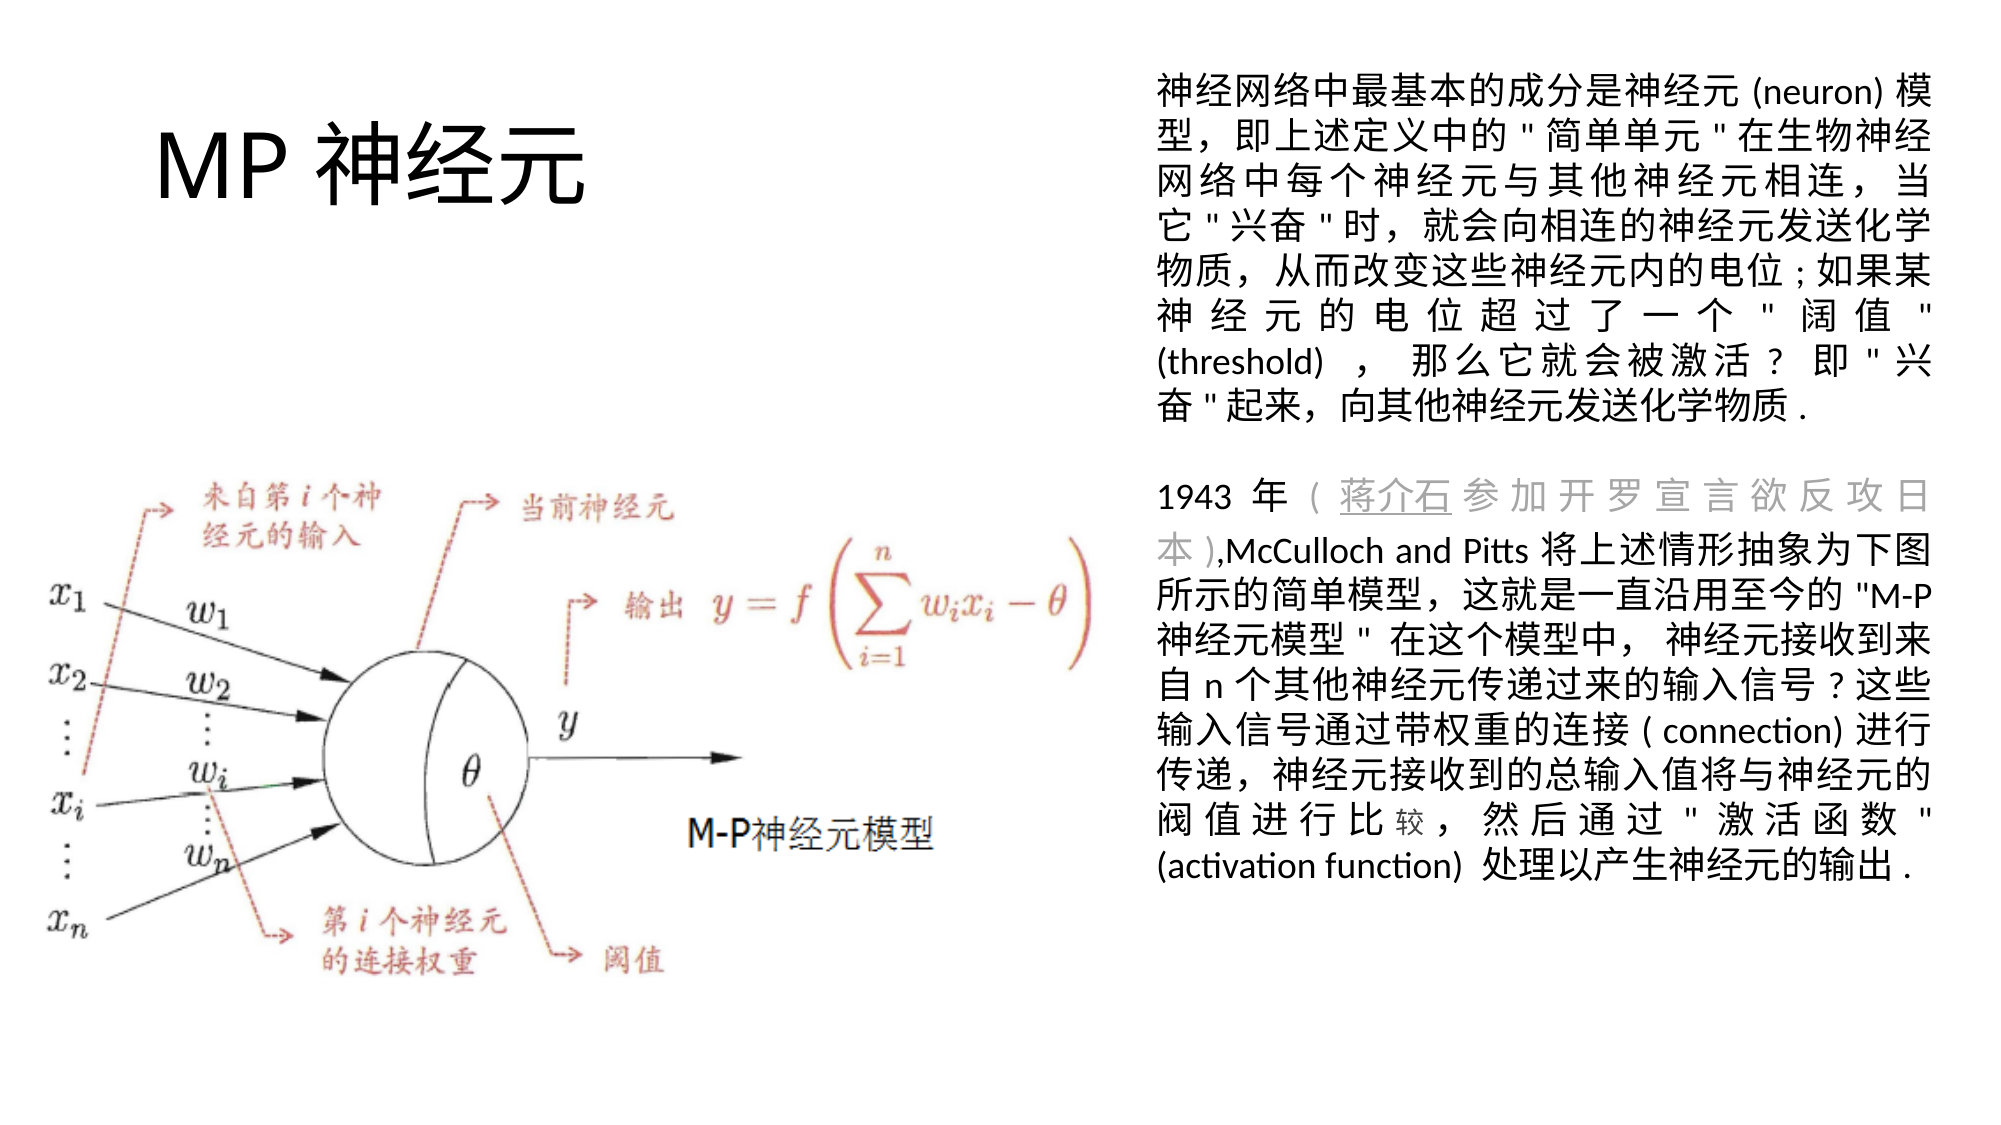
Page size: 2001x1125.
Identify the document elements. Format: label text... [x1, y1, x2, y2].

text_box 神经网络中最基本的成分是神经元(neuron)模型，即上述定义中的"简单单元"在生物神经网络中每个神经元与其他神经元相连，当它"兴奋"时，就会向相连的神经元发送化学物质，从而改变这些神经元内的电位;如果某神经元的电位超过了一个"阔值" (threshold) ， 那么它就会被激活? 即"兴奋"起来，向其他神经元发送化学物质. 1943年(蒋介石参加开罗宣言欲反攻日本),McCulloch and Pitts将上述情形抽象为下图所示的简单模型，这就是一直沿用至今的"M-P 神经元模型" 在这个模型中， 神经元接收到来自n个其他神经元传递过来的输入信号?这些输入信号通过带权重的连接( connection)进行传递，神经元接收到的总输入值将与神经元的阀值进行比较，然后通过"激活函数" (activation function) 处理以产生神经元的输出. [1141, 59, 1948, 894]
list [24, 453, 1116, 1002]
title MP神经元 [137, 59, 1141, 278]
